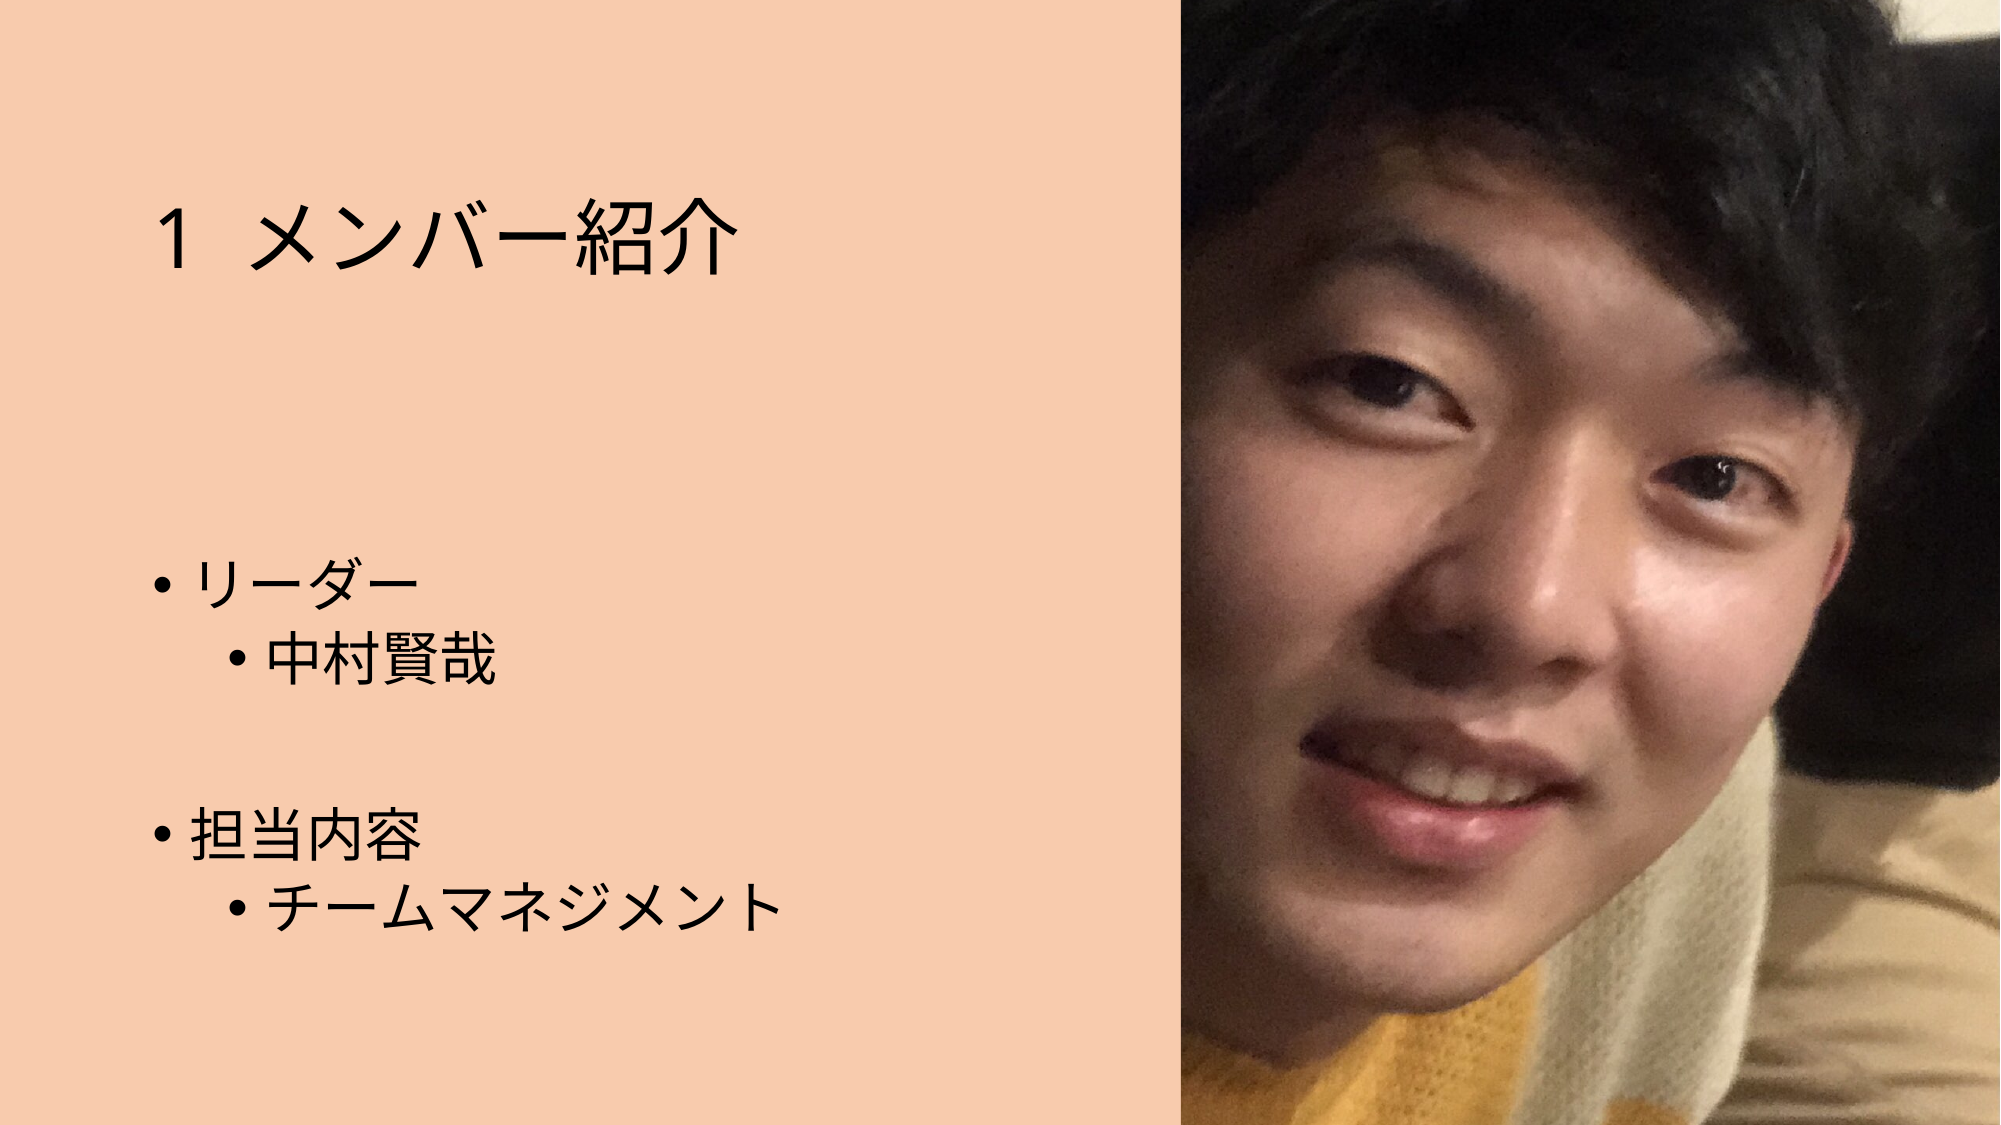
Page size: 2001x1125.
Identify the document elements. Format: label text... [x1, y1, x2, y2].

list リーダー 中村賢哉 担当内容 チームマネジメント [137, 394, 1122, 1007]
title 1 メンバー紹介 [137, 118, 1122, 365]
picture [1180, 0, 2000, 1125]
text_box [0, 0, 1180, 1125]
